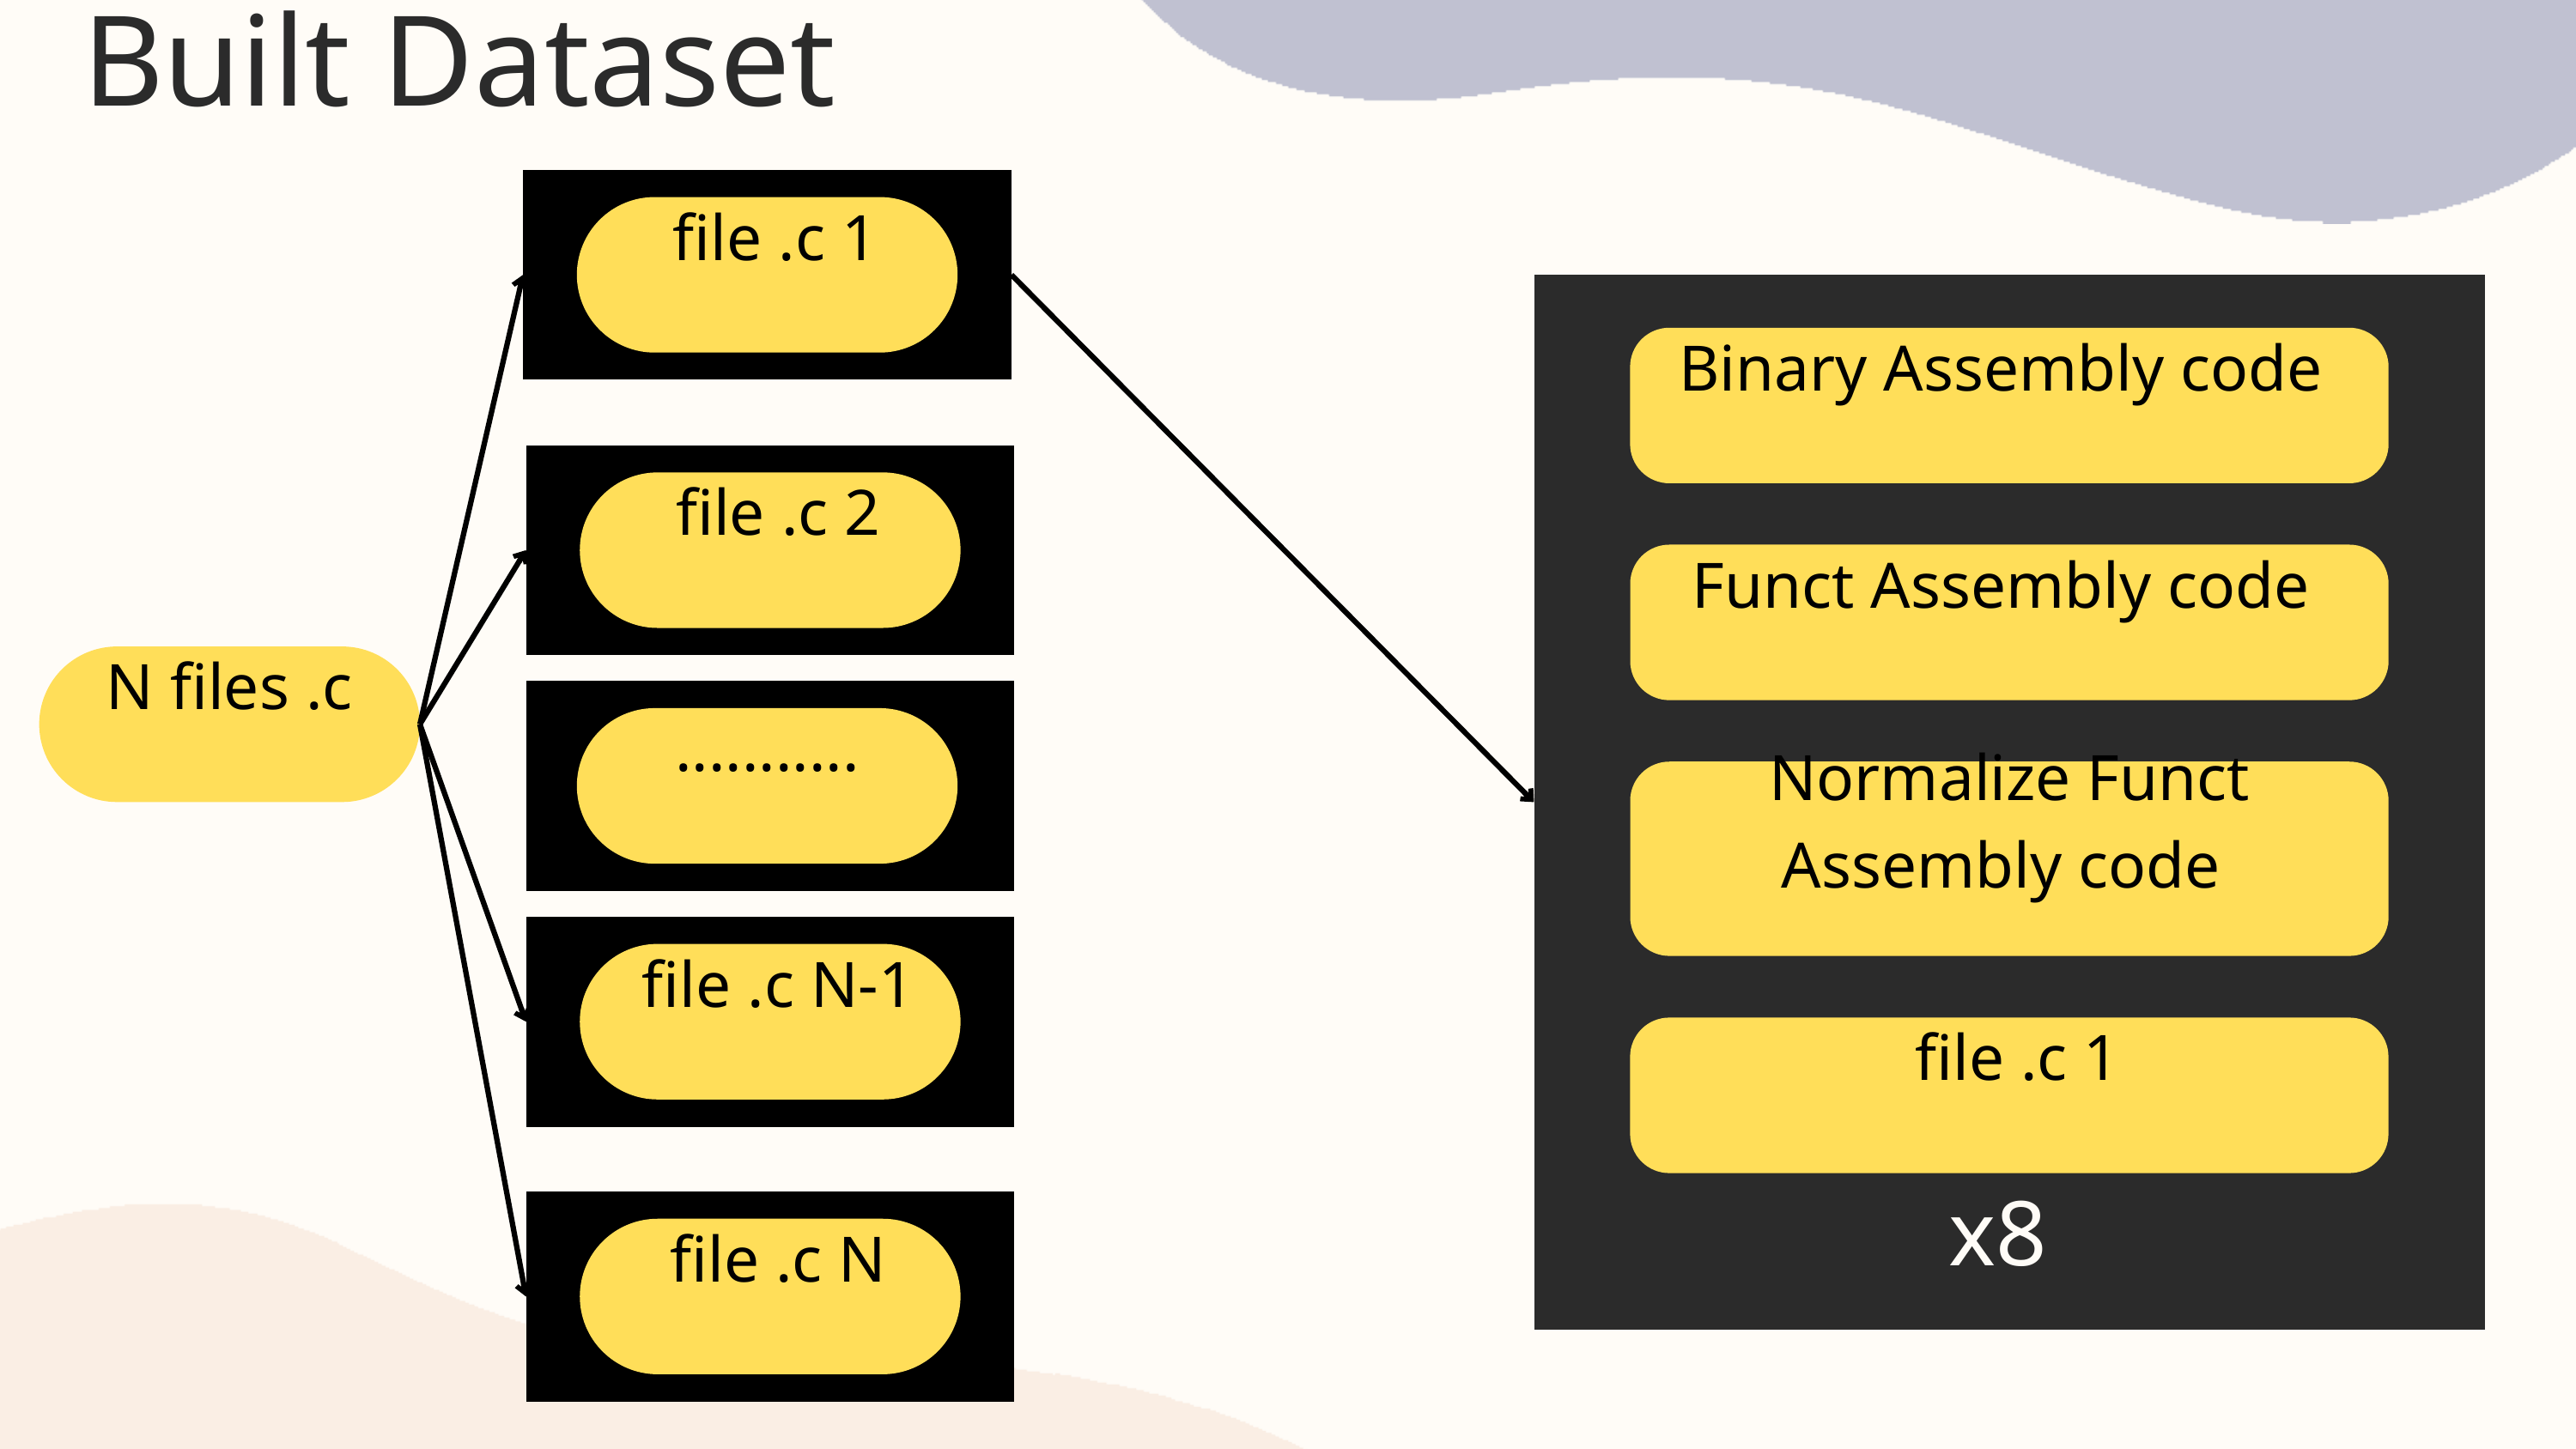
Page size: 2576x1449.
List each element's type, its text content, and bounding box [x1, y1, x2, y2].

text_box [576, 197, 958, 353]
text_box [576, 707, 958, 864]
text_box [579, 943, 961, 1100]
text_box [579, 472, 961, 628]
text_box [1630, 544, 2389, 700]
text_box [1630, 761, 2389, 956]
picture [0, 1191, 1369, 1449]
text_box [1630, 1017, 2389, 1173]
text_box Built Dataset [39, 0, 879, 131]
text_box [526, 445, 1015, 656]
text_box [39, 646, 421, 803]
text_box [1534, 274, 2485, 1330]
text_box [1630, 327, 2389, 484]
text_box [579, 1218, 961, 1375]
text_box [526, 916, 1015, 1127]
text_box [526, 681, 1015, 892]
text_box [526, 1191, 1015, 1402]
picture [1110, 0, 2576, 224]
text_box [522, 169, 1012, 380]
